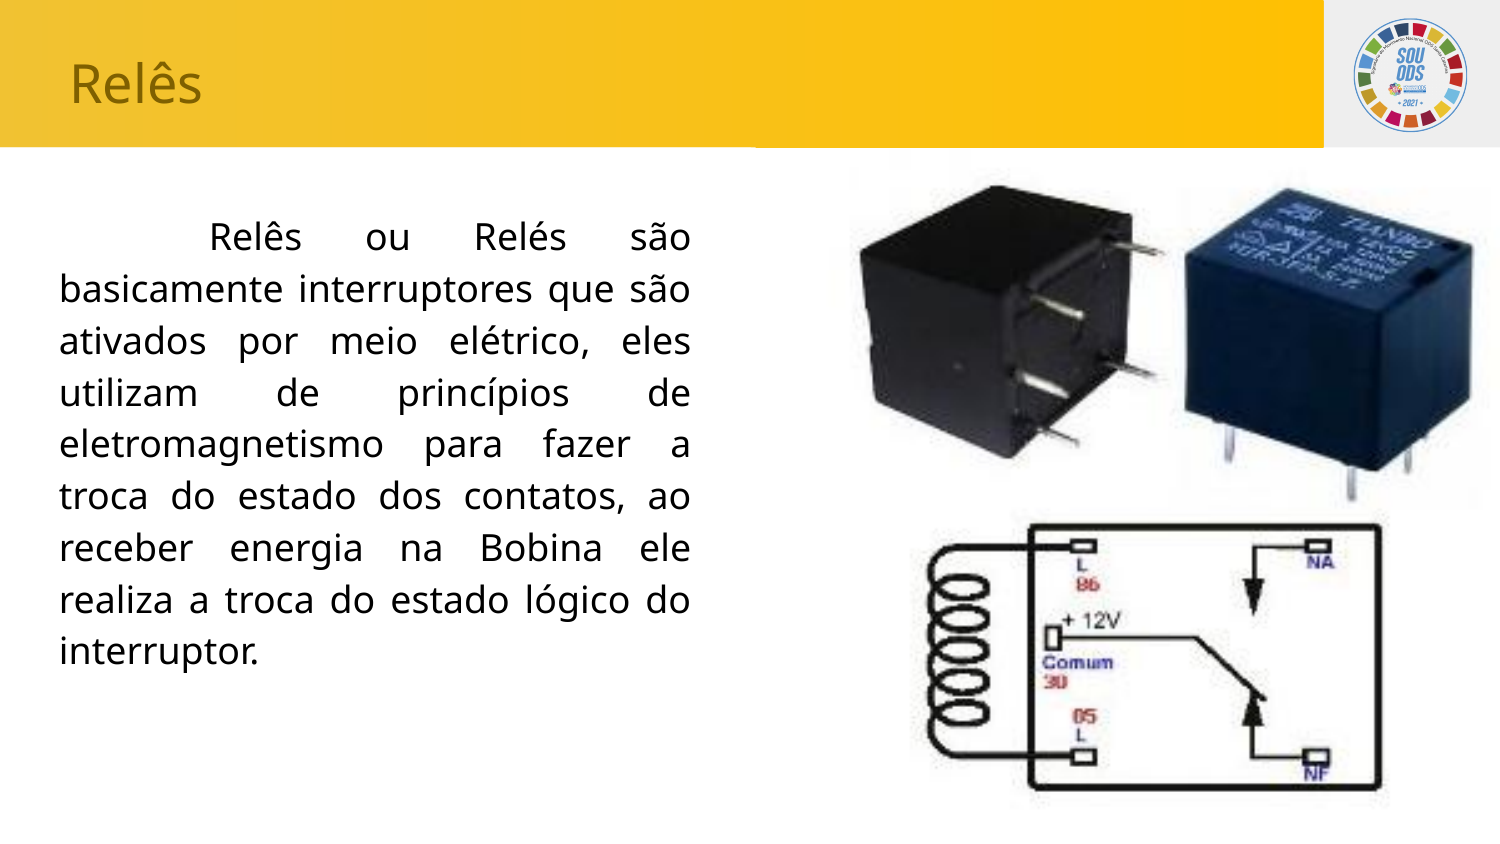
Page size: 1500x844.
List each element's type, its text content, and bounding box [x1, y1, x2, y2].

list Relês ou Relés são basicamente interruptores que são ativados por meio elétrico, eles utilizam de princípios de eletromagnetismo para fazer a troca do estado dos contatos, ao receber energia na Bobina ele realiza a troca do estado lógico do interruptor. [0, 147, 752, 844]
picture [1350, 12, 1474, 136]
picture [791, 149, 1500, 844]
title Relês [54, 34, 1320, 115]
